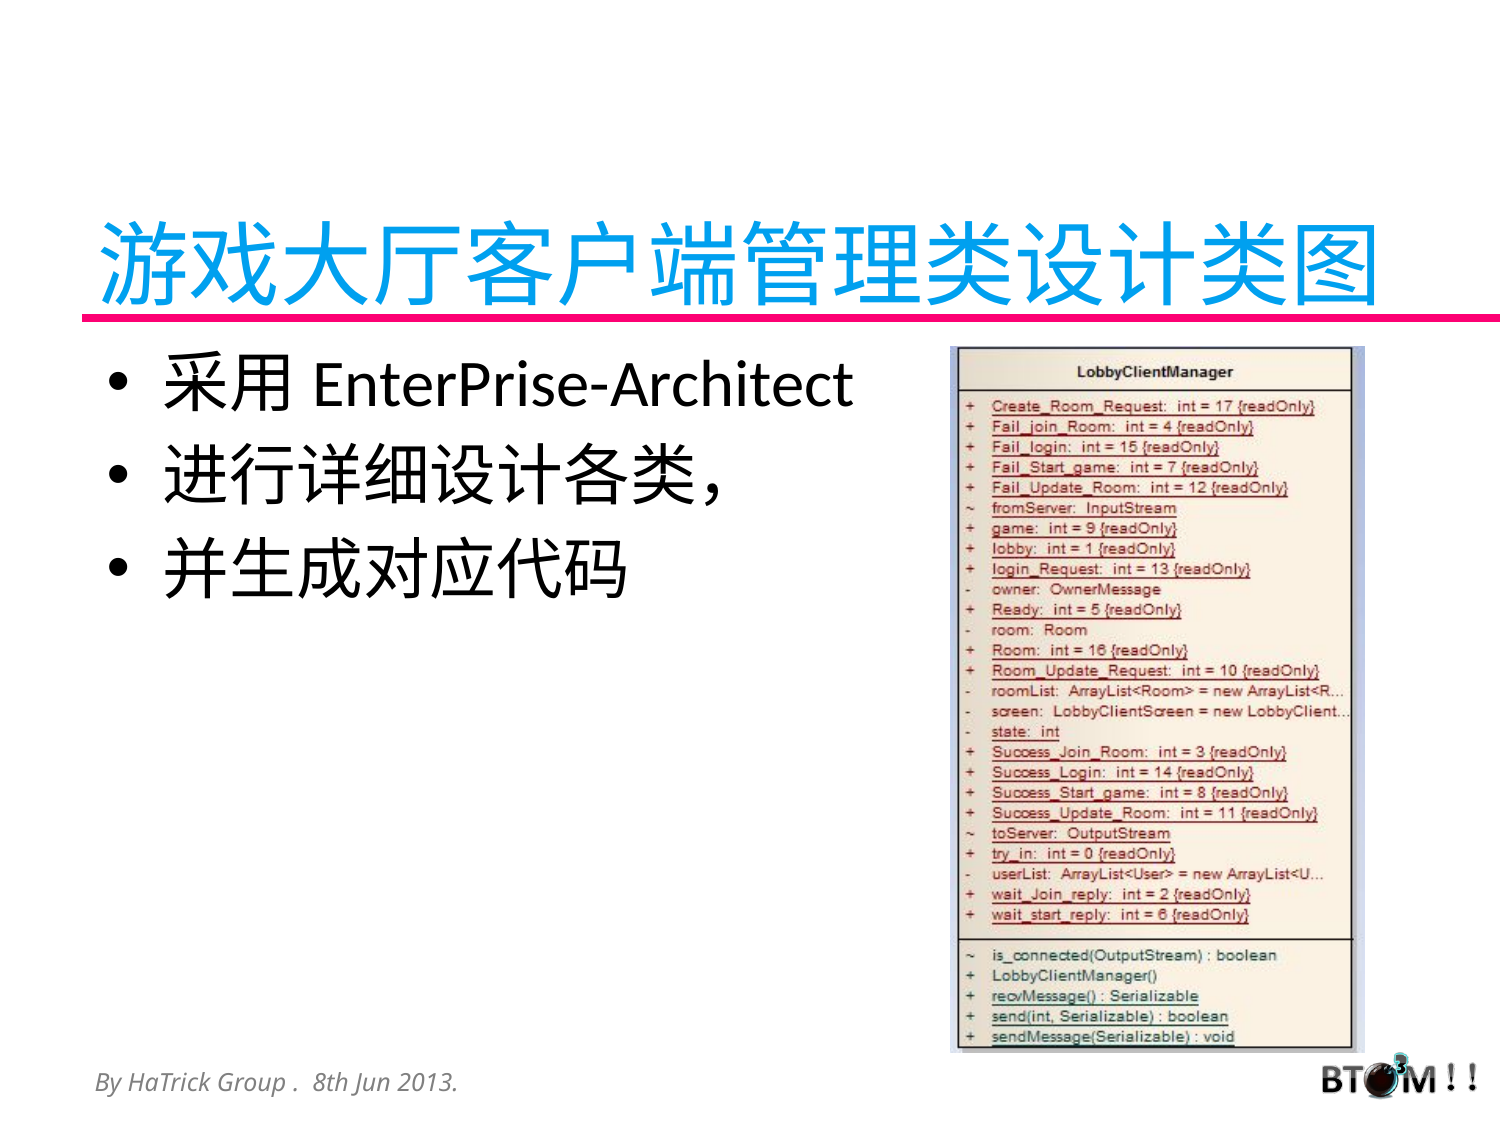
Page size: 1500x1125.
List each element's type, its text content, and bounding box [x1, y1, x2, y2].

list 采用EnterPrise-Architect 进行详细设计各类， 并生成对应代码 [91, 332, 1442, 1043]
picture [950, 345, 1483, 1105]
text_box 游戏大厅客户端管理类设计类图 [97, 137, 1382, 324]
text_box By HaTrick Group . 8th Jun 2013. [79, 1058, 506, 1104]
